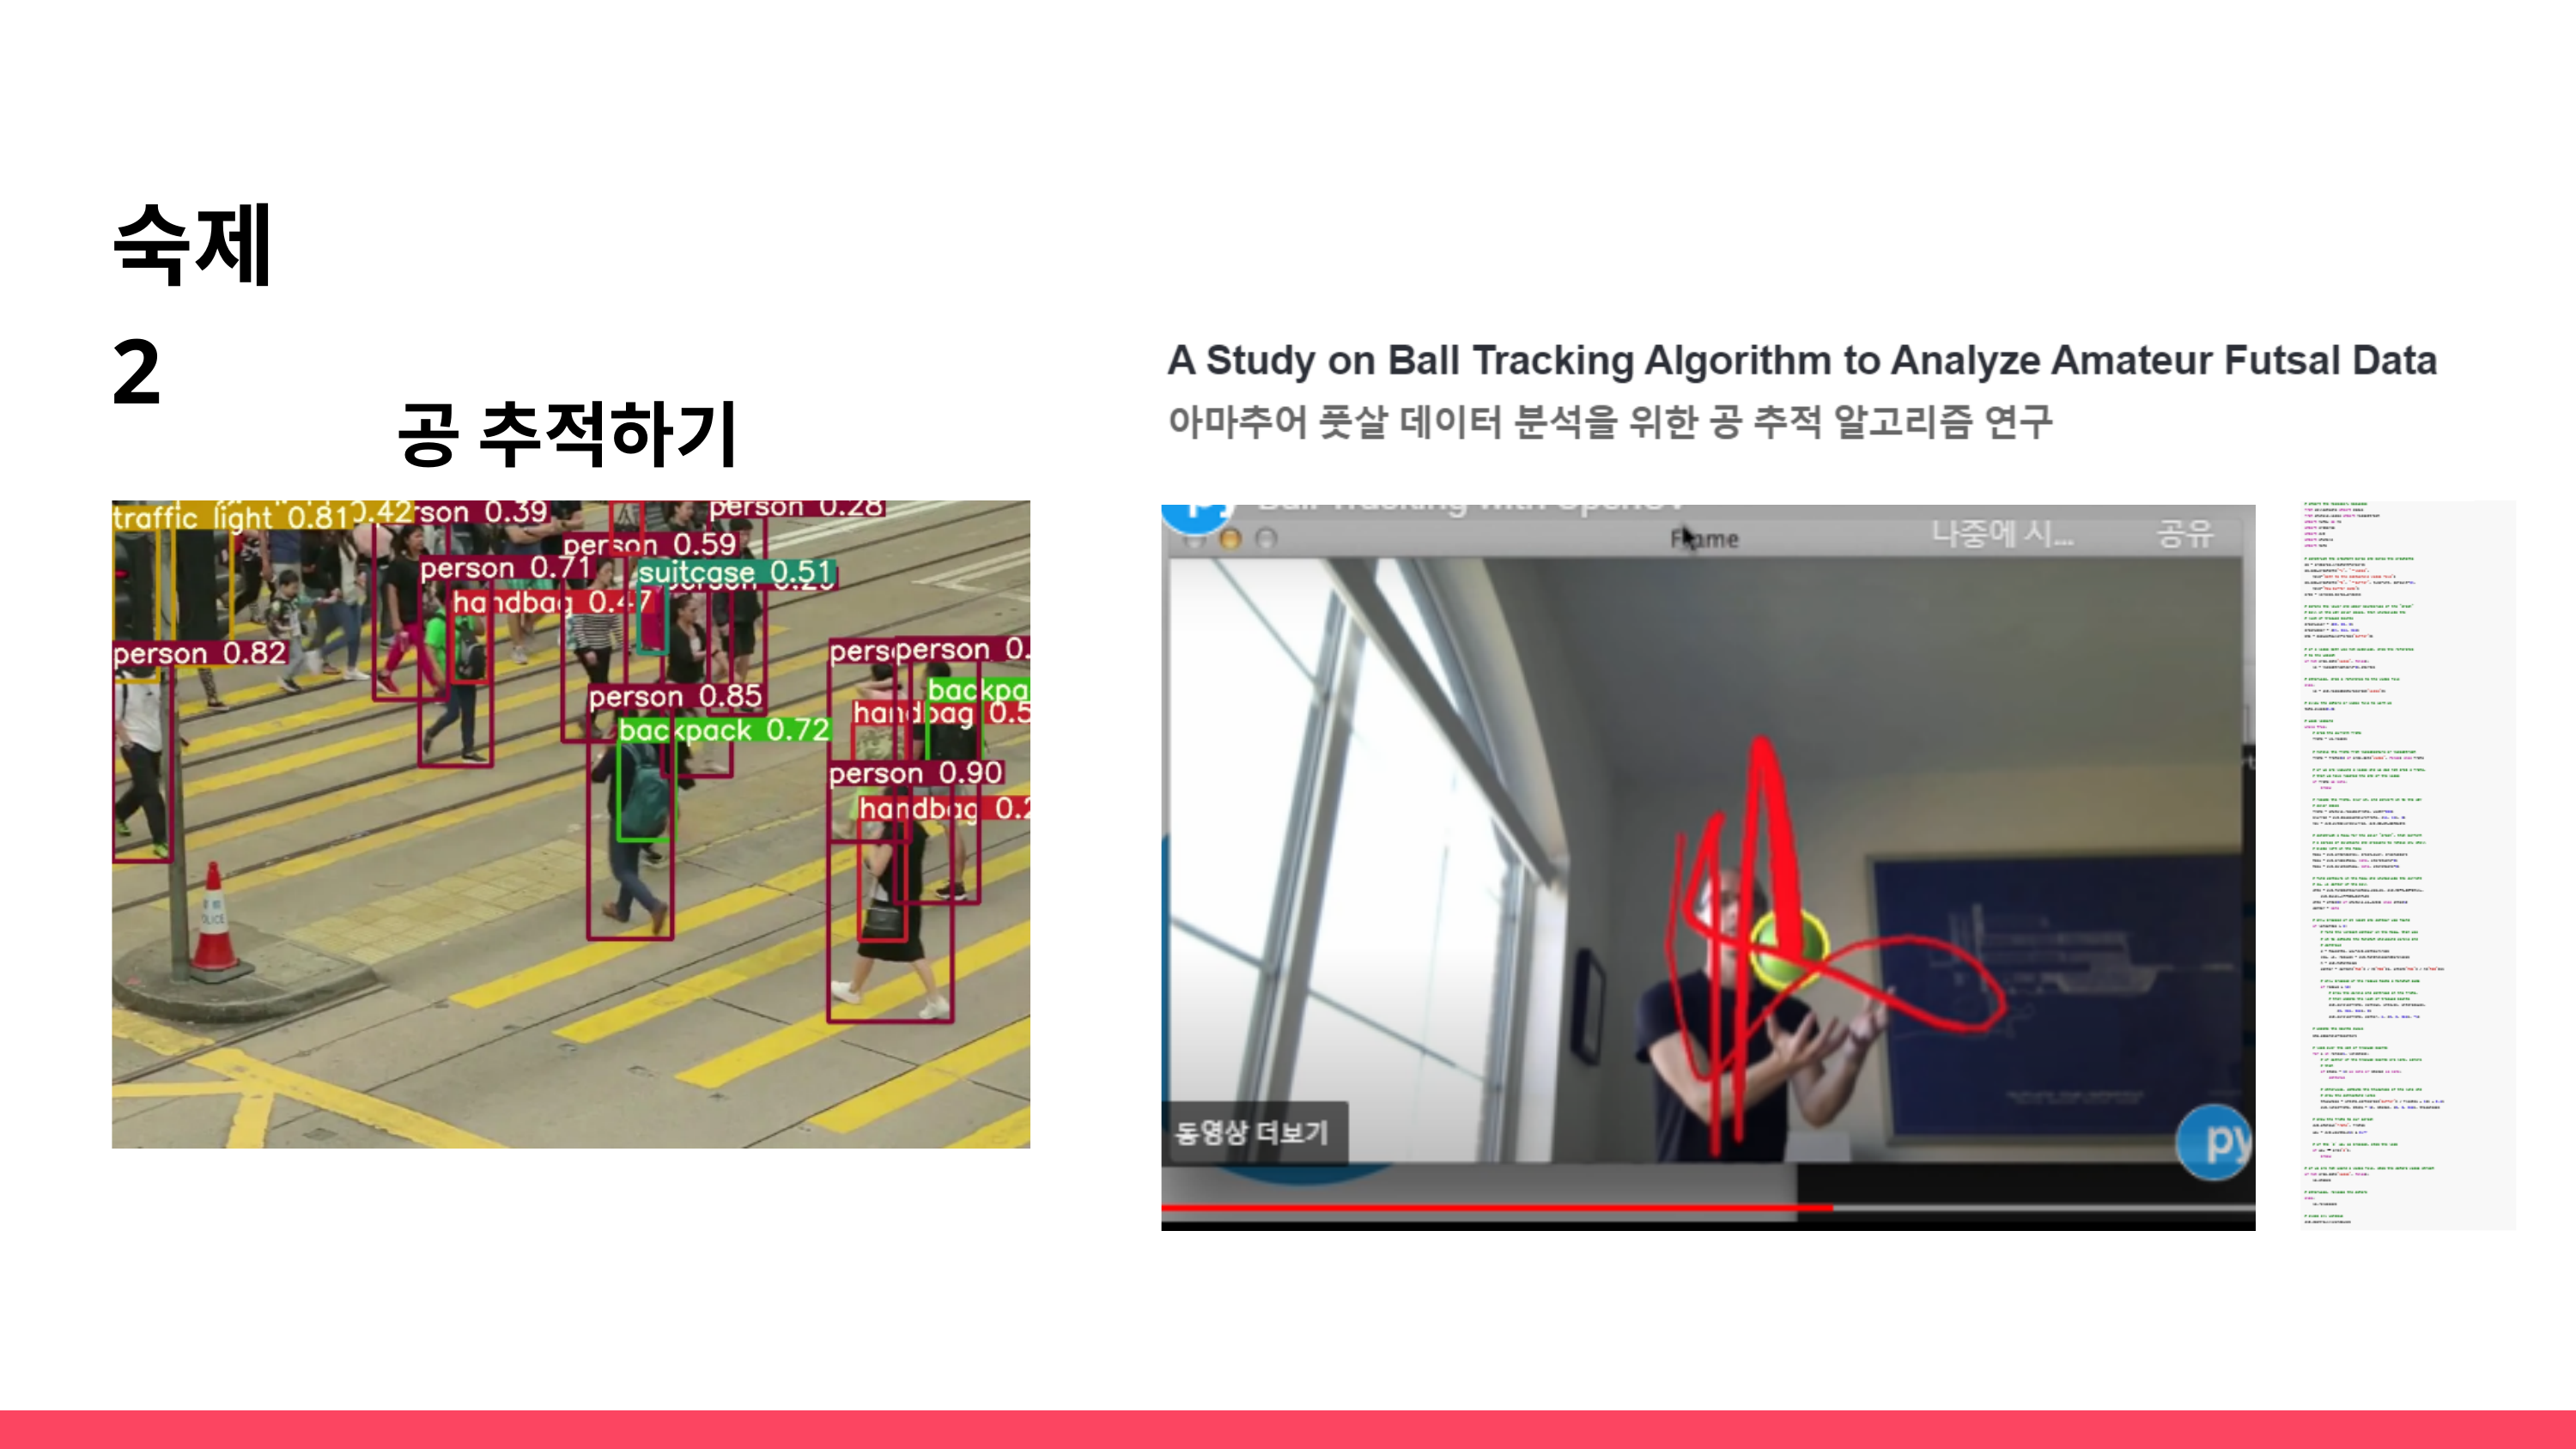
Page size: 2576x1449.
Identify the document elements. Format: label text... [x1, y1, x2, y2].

text_box [1127, 308, 2475, 501]
text_box 숙제 2 [111, 171, 354, 421]
text_box [1161, 505, 2256, 1231]
text_box [2300, 500, 2521, 1235]
text_box [111, 500, 1030, 1149]
text_box 공 추적하기 [396, 375, 745, 476]
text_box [0, 1410, 2576, 1449]
